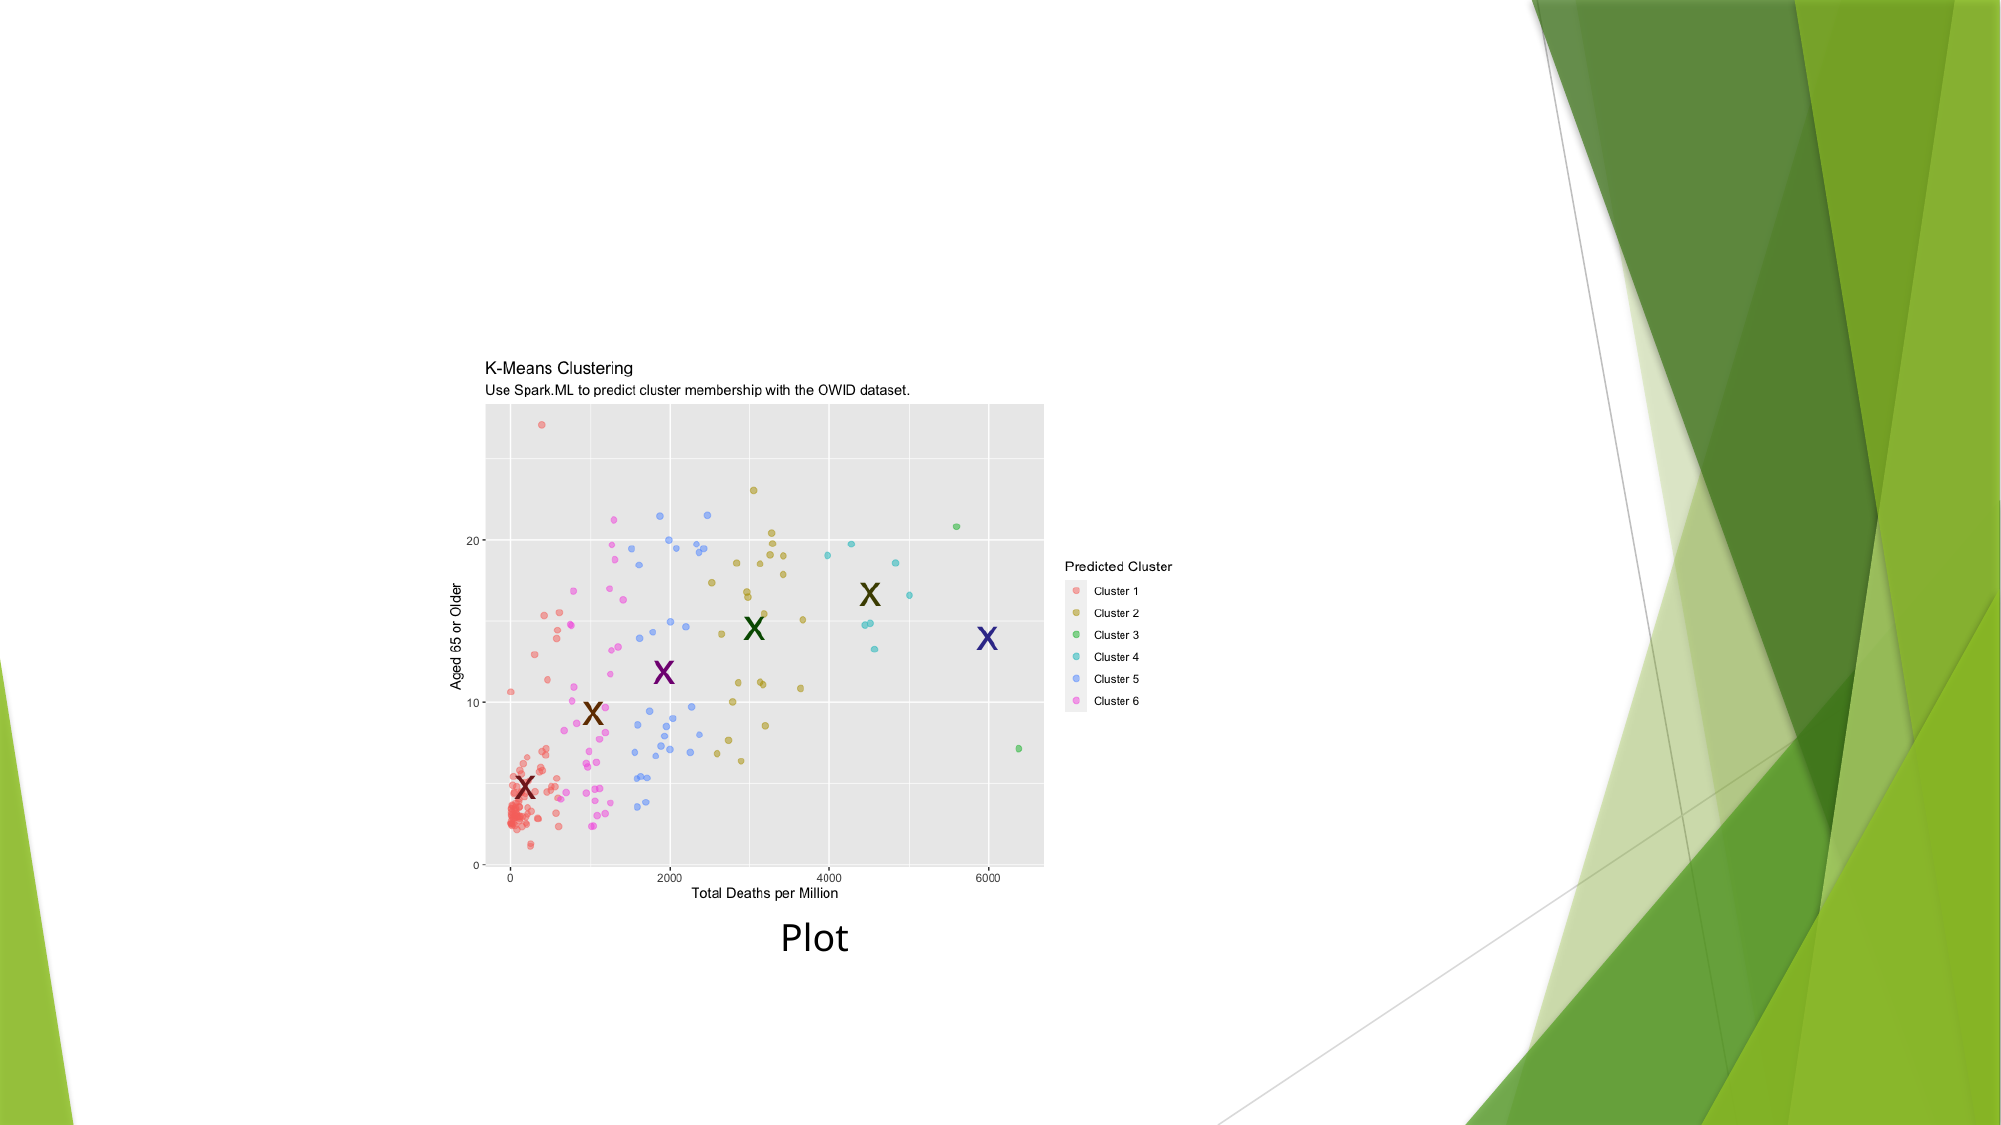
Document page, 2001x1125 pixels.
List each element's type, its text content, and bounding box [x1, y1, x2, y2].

picture [443, 353, 1186, 907]
text_box Plot [110, 906, 1519, 990]
